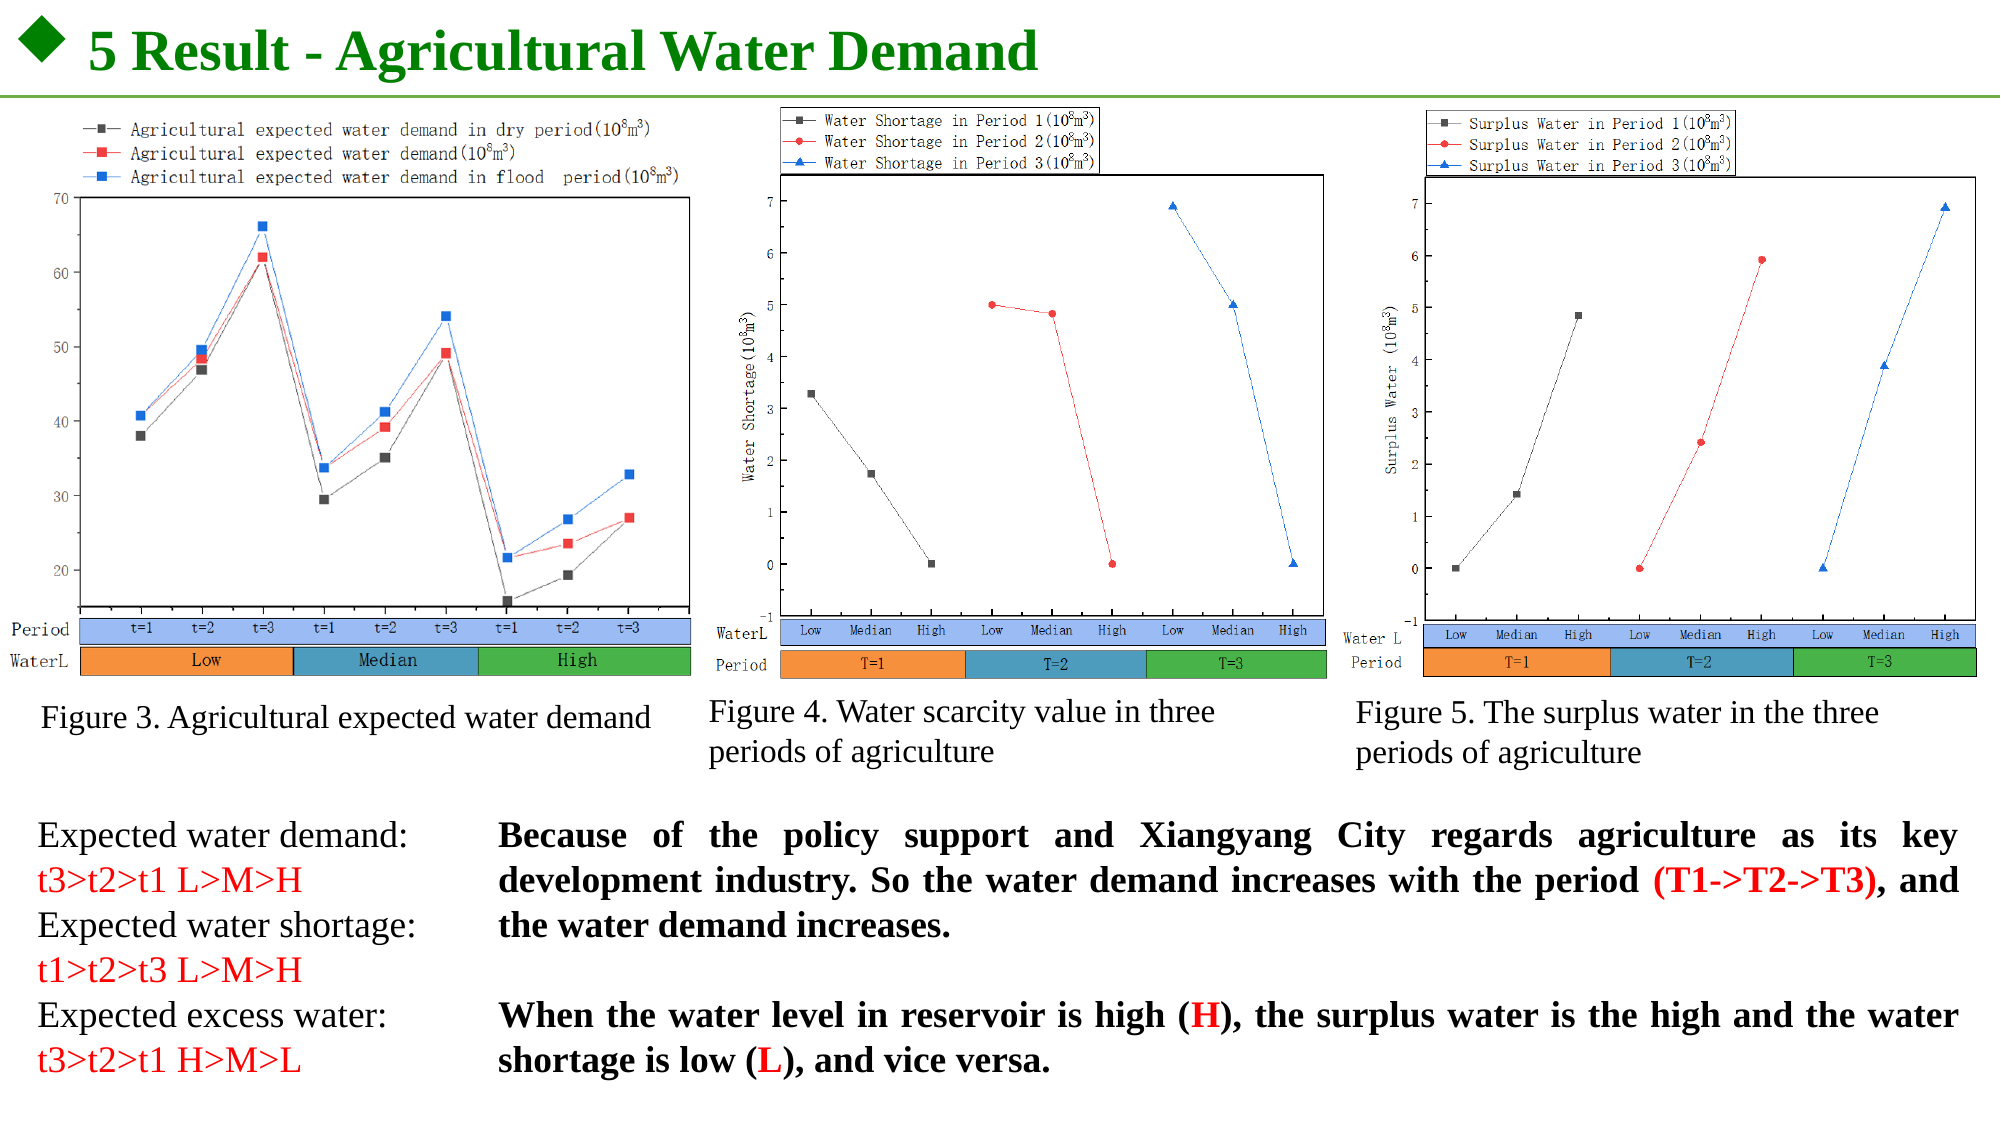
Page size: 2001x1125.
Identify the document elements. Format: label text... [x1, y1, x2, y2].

picture [6, 115, 694, 679]
text_box 5 Result - Agricultural Water Demand [0, 4, 1445, 90]
text_box Expected water demand: t3>t2>t1 L>M>H Expected water shortage: t1>t2>t3 L>M>H Expected excess water: t3>t2>t1 H>M>L [22, 802, 483, 1088]
picture [701, 77, 1978, 697]
text_box Because of the policy support and Xiangyang City regards agriculture as its key development industry. So the water demand increases with the period (T1->T2->T3), and the water demand increases. When the water level in reservoir is high (H), the surplus water is the high and the water shortage is low (L), and vice versa. [483, 802, 1975, 1088]
text_box Figure 5. The surplus water in the three periods of agriculture [1340, 683, 1986, 778]
text_box Figure 3. Agricultural expected water demand [25, 687, 693, 742]
text_box Figure 4. Water scarcity value in three periods of agriculture [693, 681, 1330, 777]
